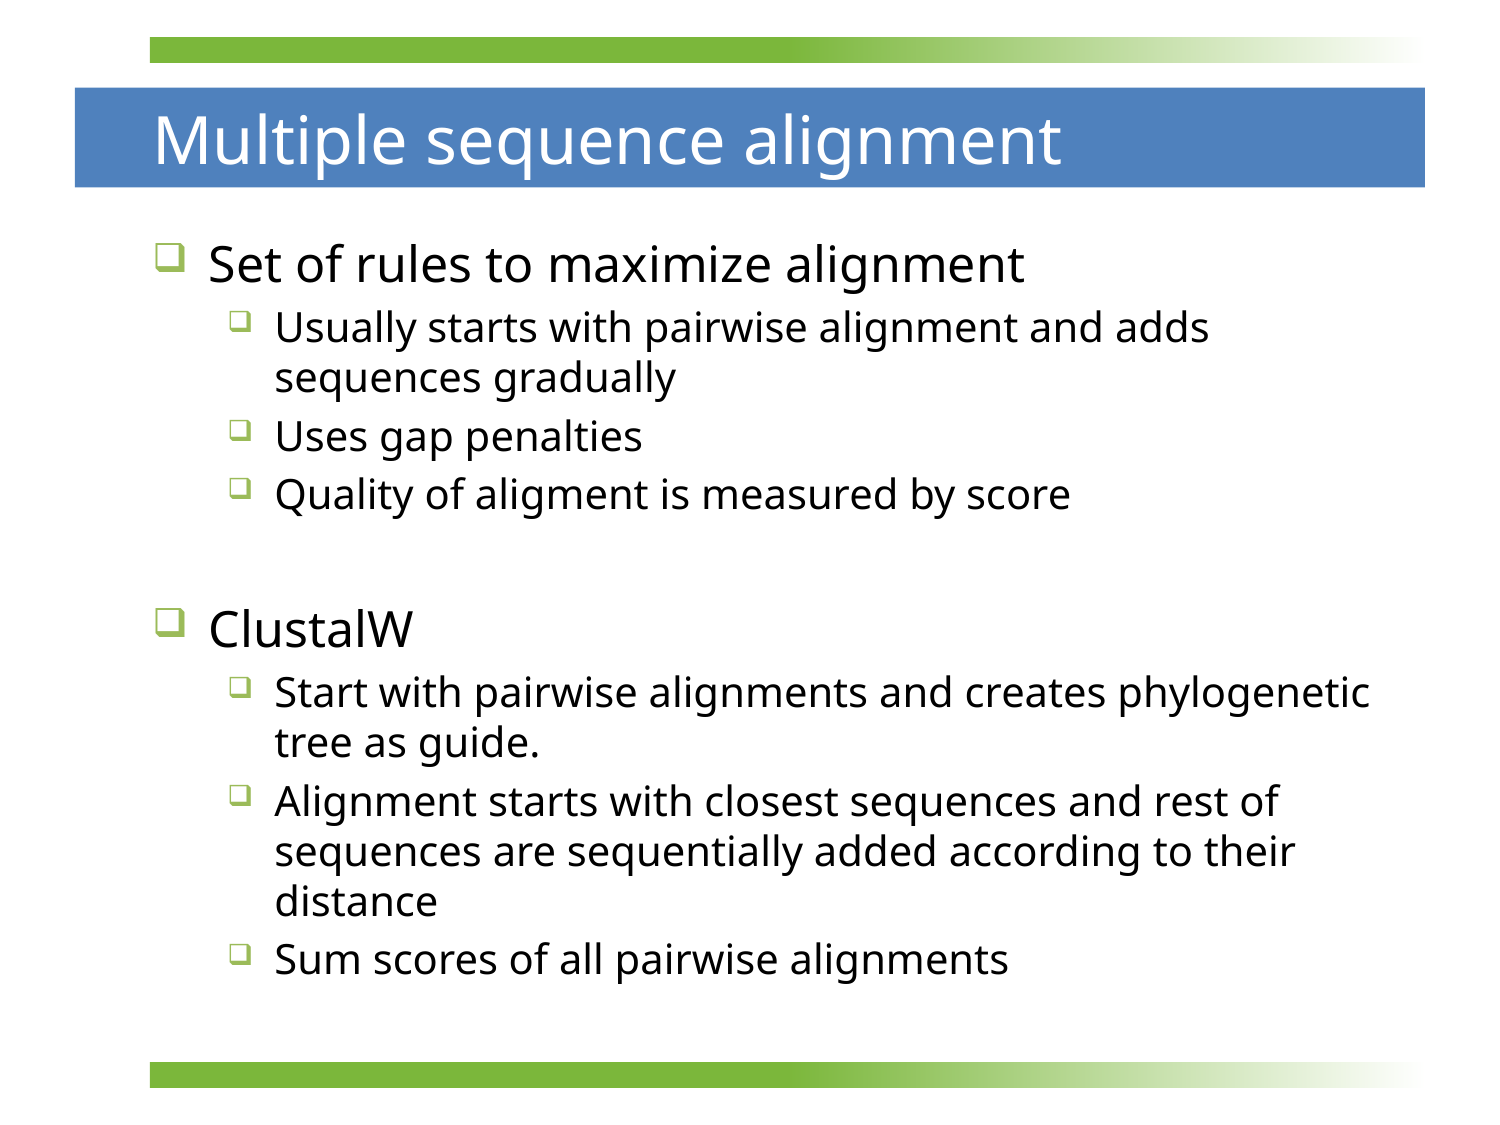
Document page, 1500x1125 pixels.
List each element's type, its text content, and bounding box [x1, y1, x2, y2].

list Set of rules to maximize alignment Usually starts with pairwise alignment and adds sequences gradually Uses gap penalties Quality of aligment is measured by score ClustalW Start with pairwise alignments and creates phylogenetic tree as guide. Alignment starts with closest sequences and rest of sequences are sequentially added according to their distance Sum scores of all pairwise alignments [137, 224, 1425, 1005]
title Multiple sequence alignment [137, 87, 1425, 188]
